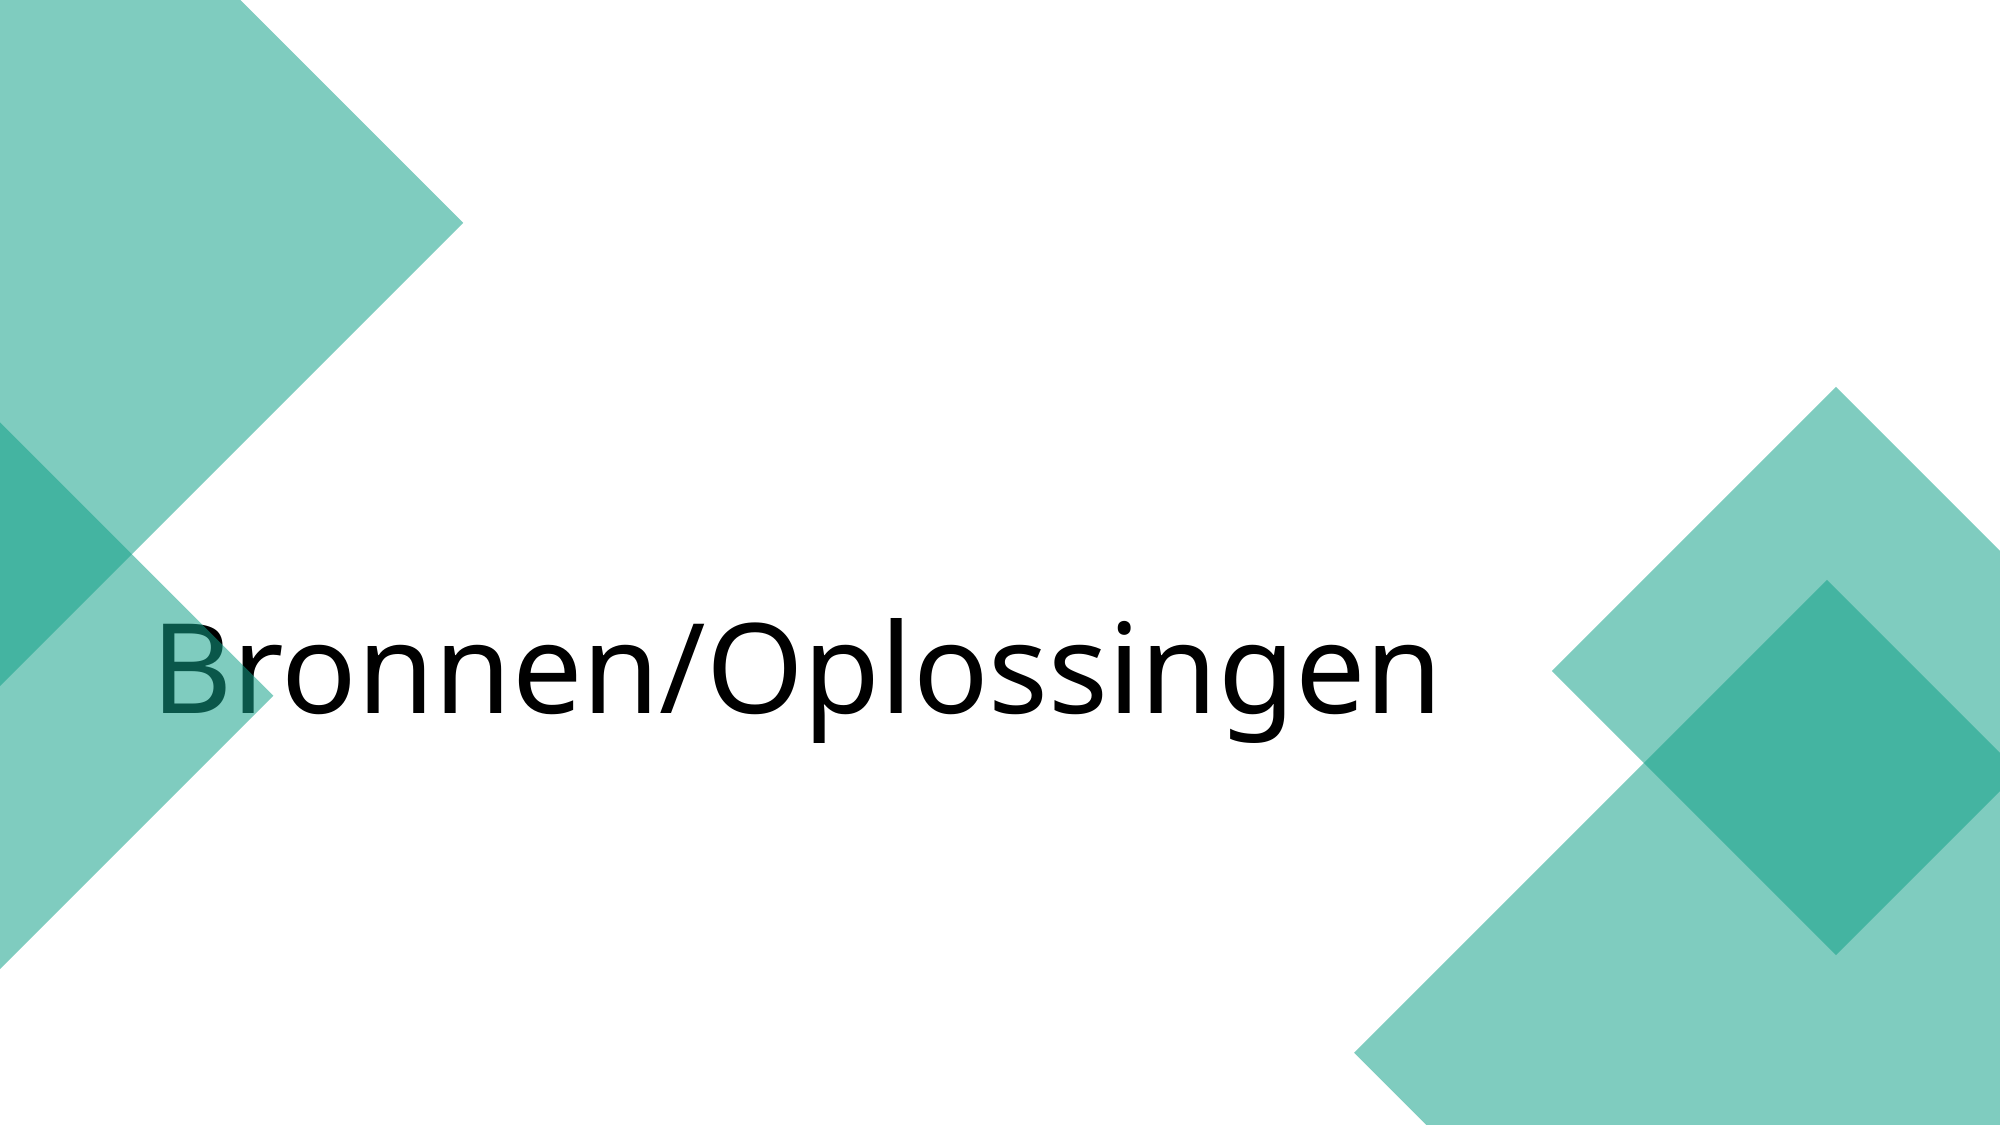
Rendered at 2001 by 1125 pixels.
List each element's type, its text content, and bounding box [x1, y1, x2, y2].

text_box [1352, 763, 2000, 1125]
text_box [0, 421, 275, 971]
text_box [1550, 385, 2000, 957]
title Bronnen/Oplossingen [136, 280, 1862, 749]
text_box [0, 0, 465, 554]
